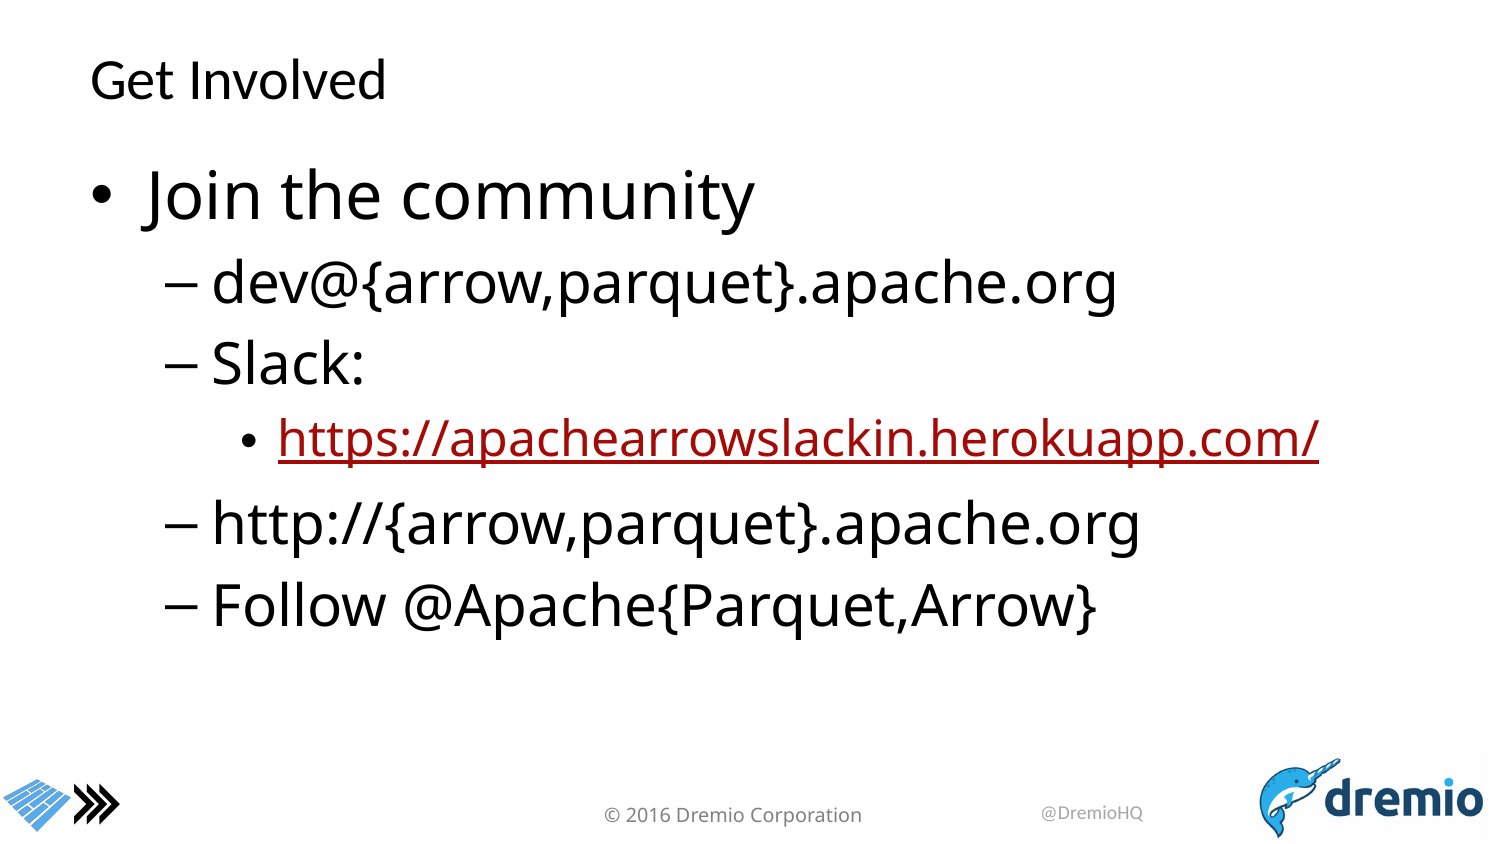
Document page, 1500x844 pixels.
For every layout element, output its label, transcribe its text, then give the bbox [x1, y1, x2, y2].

title Get Involved [75, 33, 1425, 118]
picture [74, 781, 120, 827]
picture [1256, 751, 1488, 842]
list Join the community dev@{arrow,parquet}.apache.org Slack: https://apachearrowslackin.herokuapp.com/ http://{arrow,parquet}.apache.org Follow @Apache{Parquet,Arrow} [75, 145, 1425, 754]
